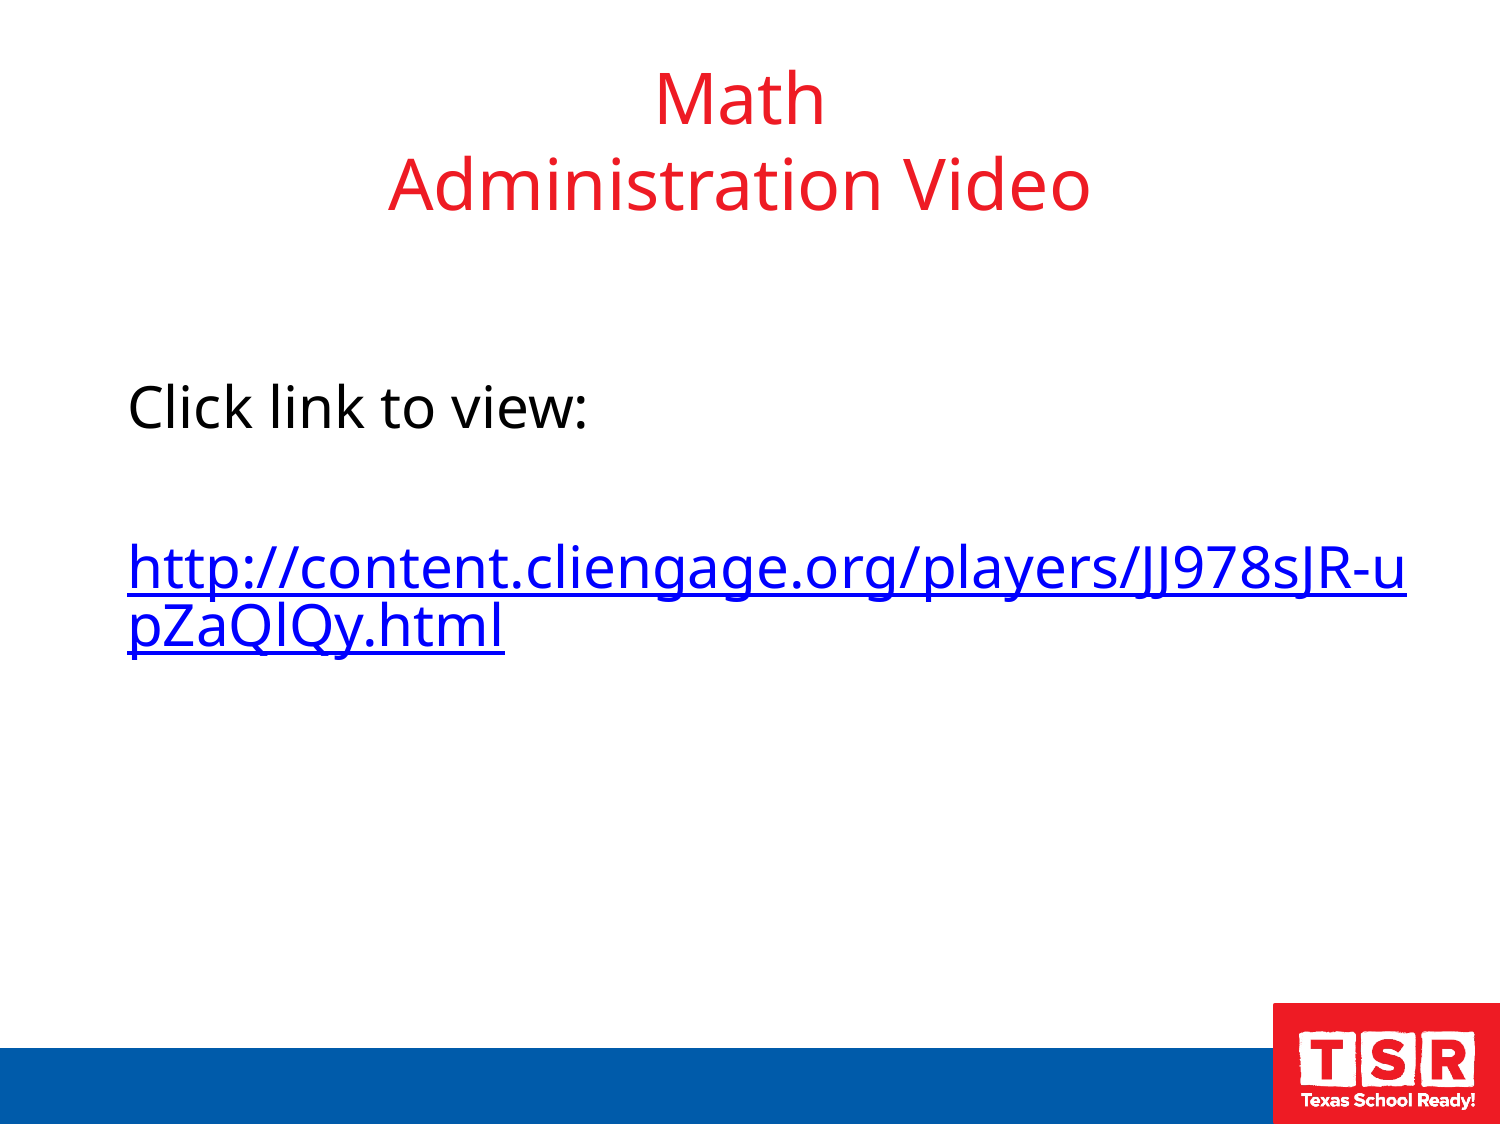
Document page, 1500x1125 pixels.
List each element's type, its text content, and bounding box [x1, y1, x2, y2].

text_box Click link to view: http://content.cliengage.org/players/JJ978sJR-upZaQlQy.html [112, 362, 1450, 777]
picture [1299, 1031, 1475, 1110]
title Math Administration Video [75, 45, 1425, 233]
